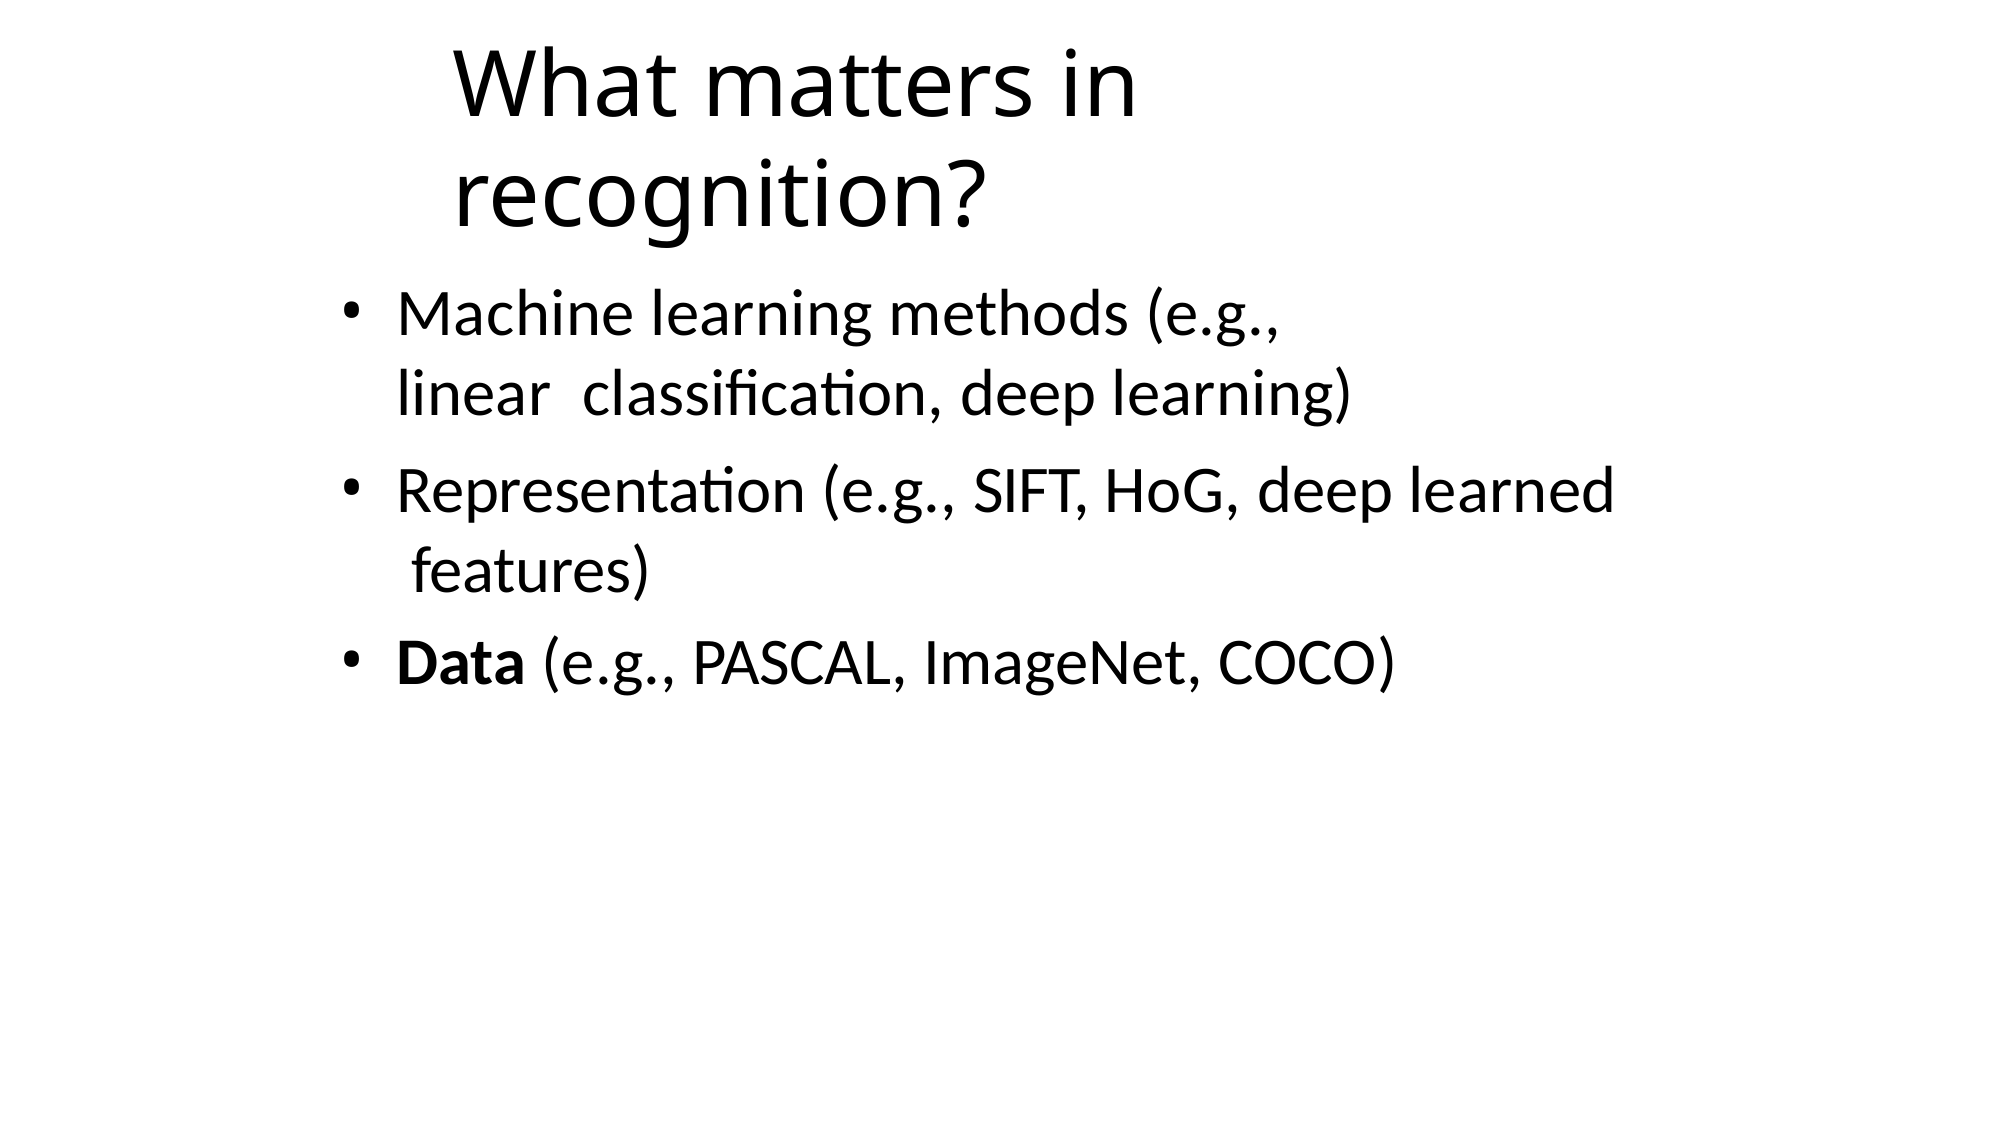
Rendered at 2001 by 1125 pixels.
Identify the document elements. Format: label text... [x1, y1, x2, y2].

text_box Machine learning methods (e.g., linear classification, deep learning) Representation (e.g., SIFT, HoG, deep learned features) Data (e.g., PASCAL, ImageNet, COCO) [338, 263, 1625, 699]
title What matters in recognition? [450, 21, 1550, 245]
